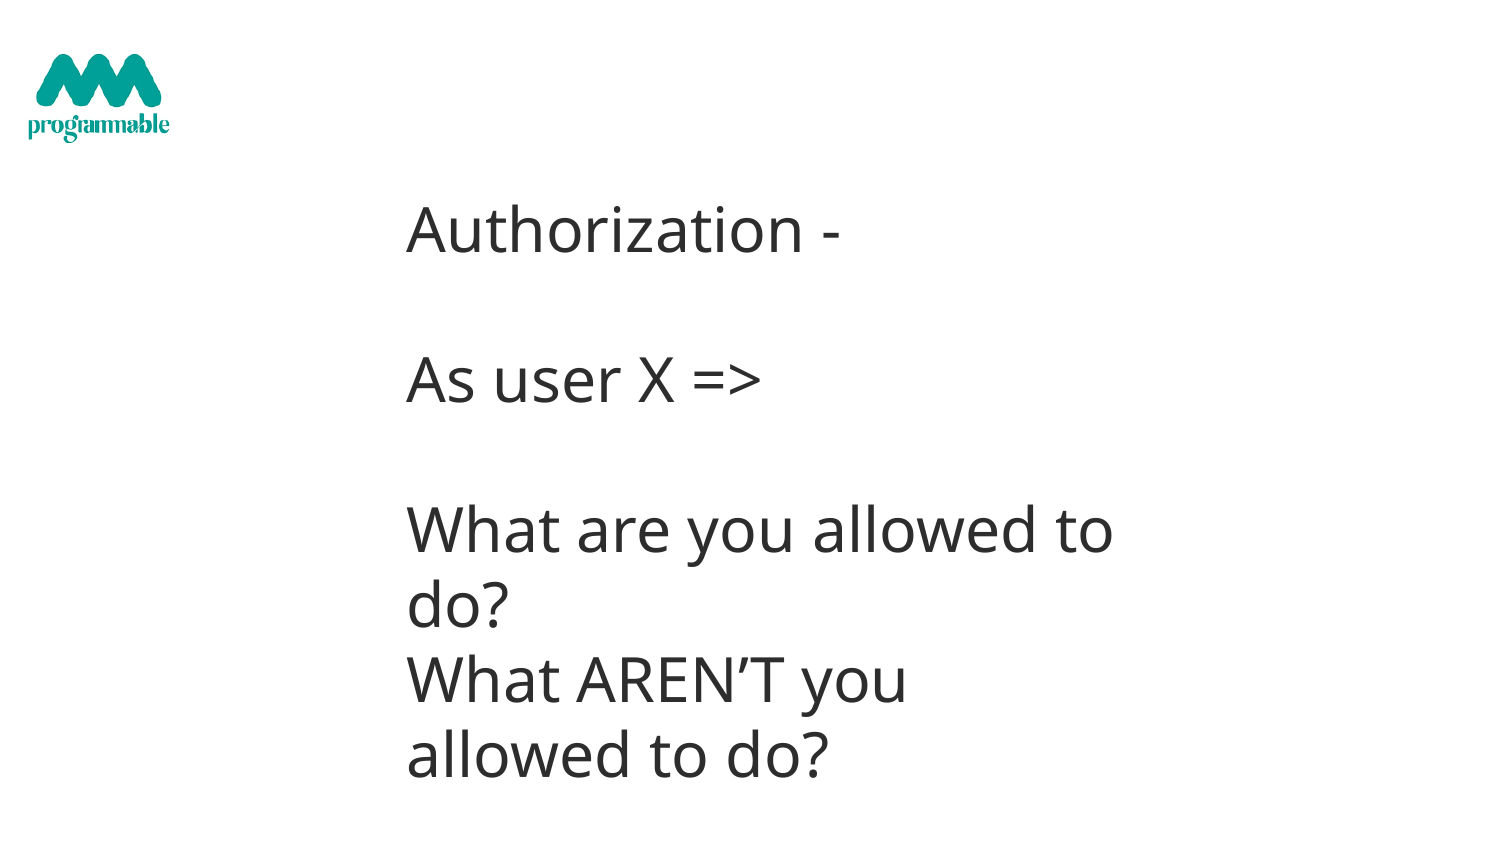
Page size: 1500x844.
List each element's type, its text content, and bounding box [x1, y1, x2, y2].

picture [0, 0, 197, 197]
text_box Authorization - As user X => What are you allowed to do? What AREN’T you allowed to do? [316, 175, 1159, 805]
